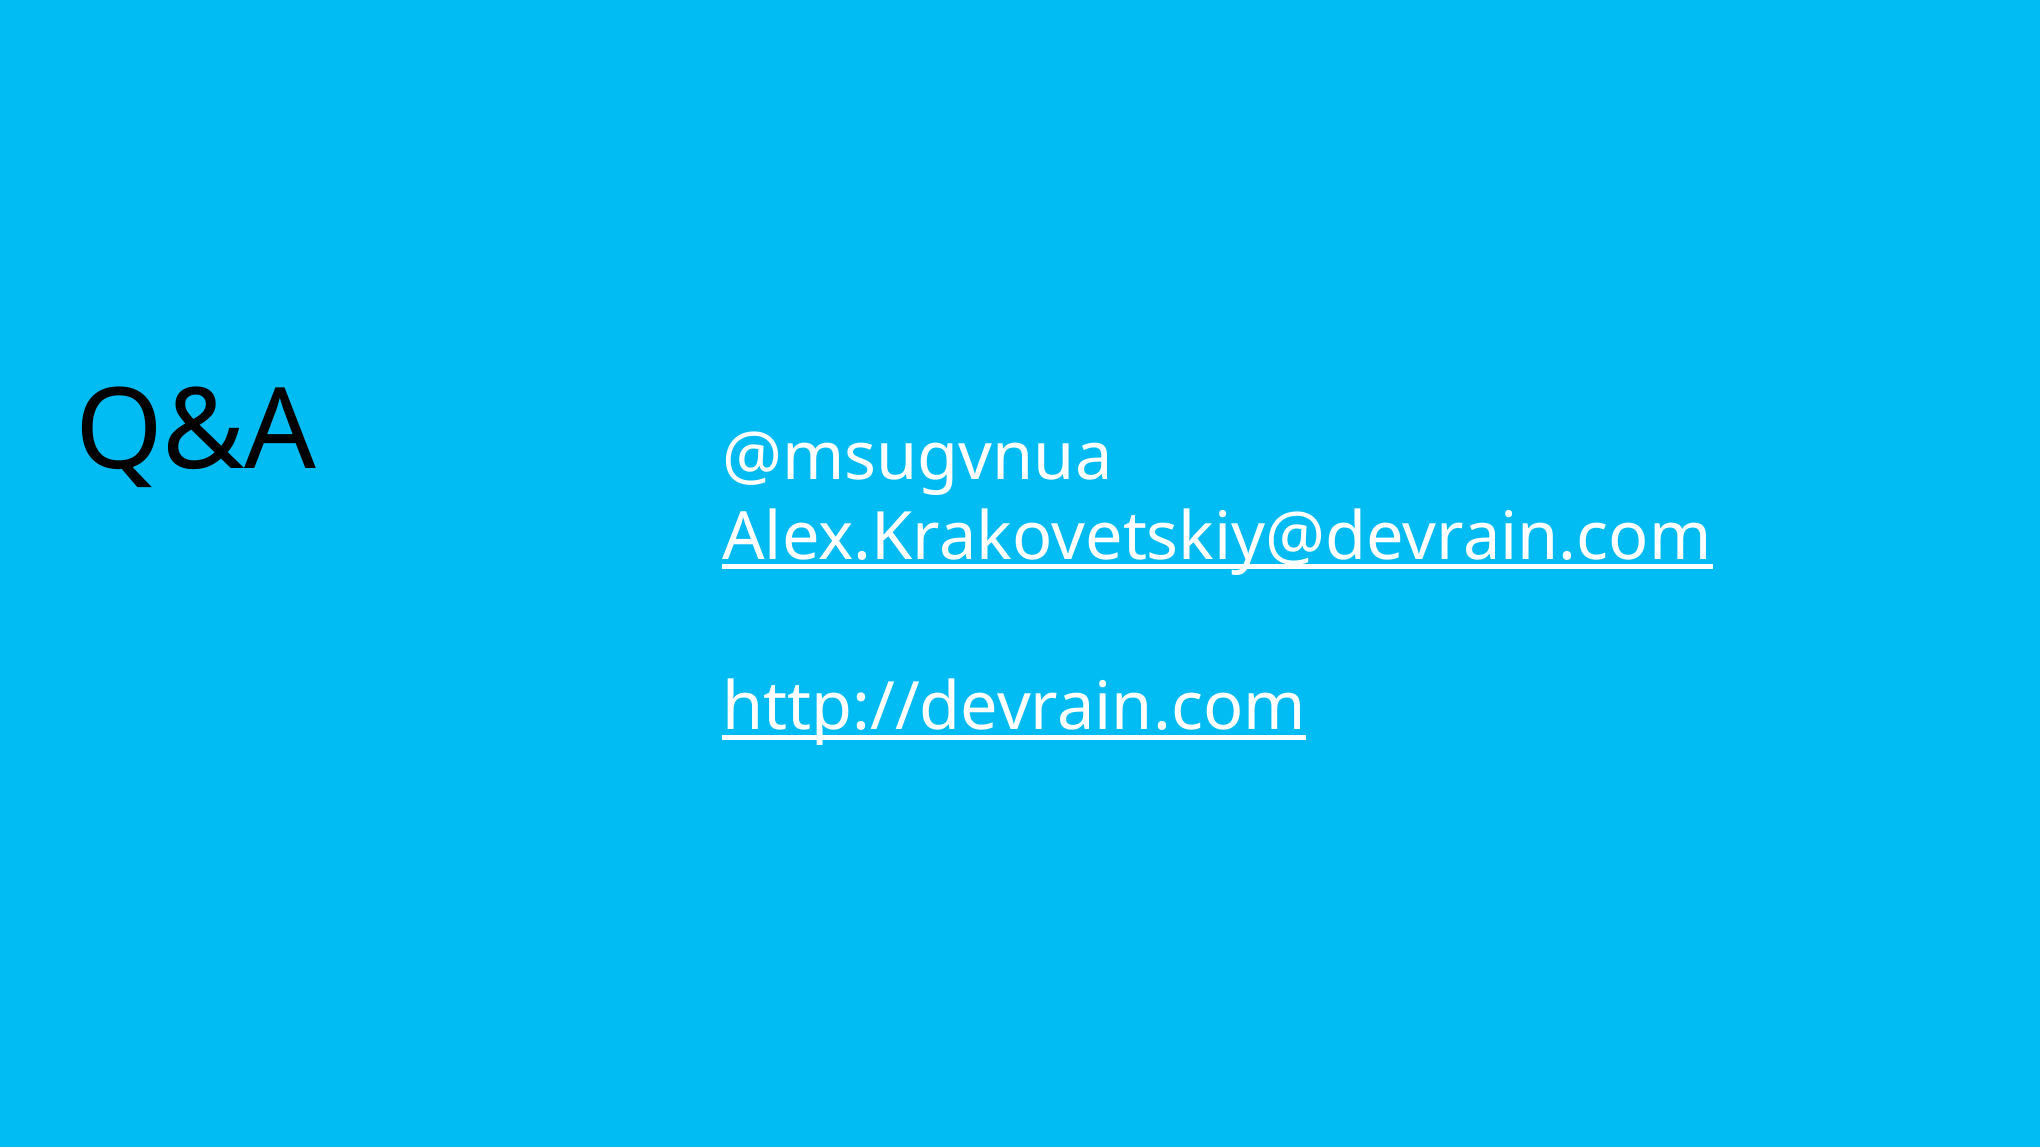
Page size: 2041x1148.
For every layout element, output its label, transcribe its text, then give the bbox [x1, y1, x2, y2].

title Q&A [45, 348, 1996, 499]
text_box @msugvnua Alex.Krakovetskiy@devrain.com http://devrain.com [707, 405, 1945, 762]
